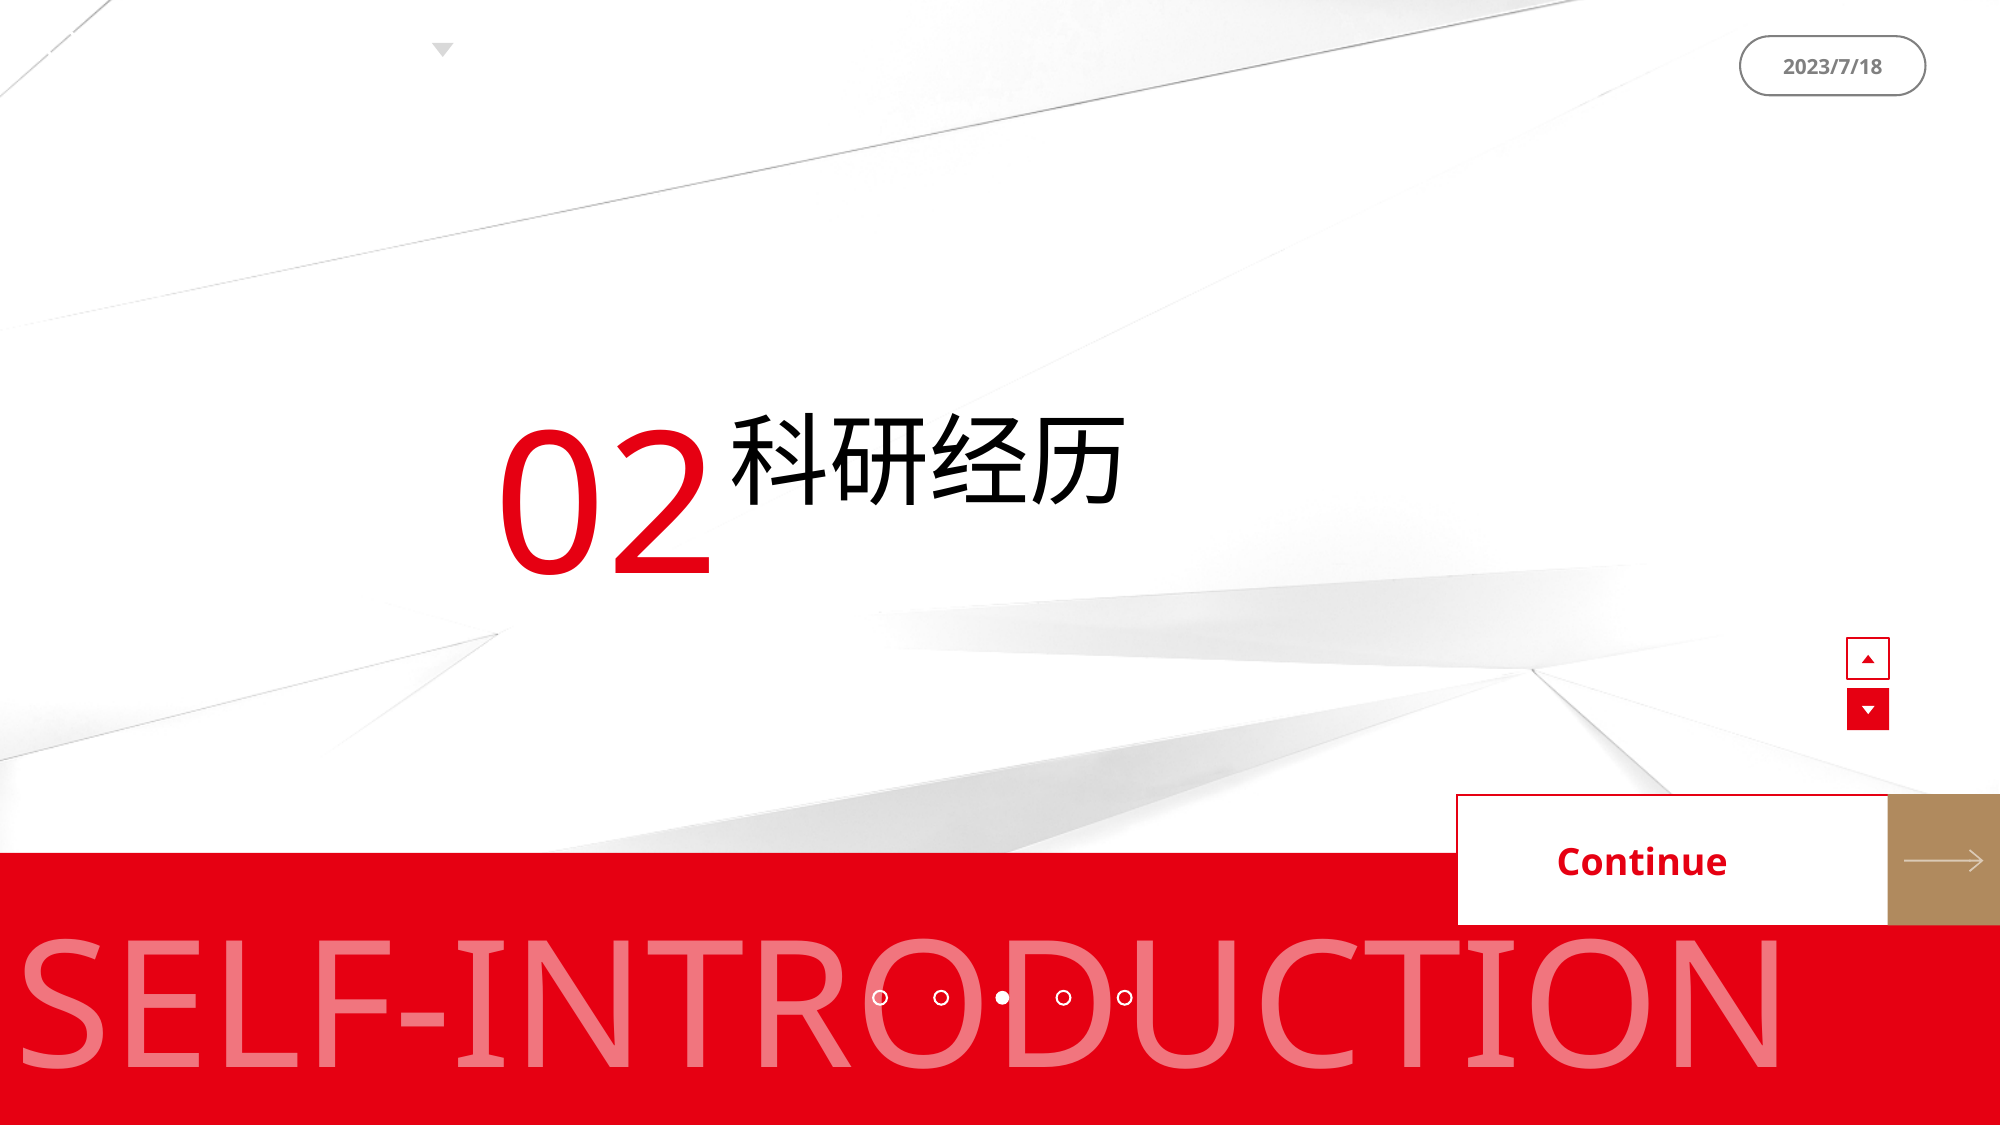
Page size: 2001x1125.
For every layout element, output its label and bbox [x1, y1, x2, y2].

text_box [1821, 662, 1915, 705]
text_box [46, 29, 81, 64]
text_box [432, 366, 1563, 622]
text_box [1740, 36, 1926, 96]
picture [0, 0, 2000, 1125]
